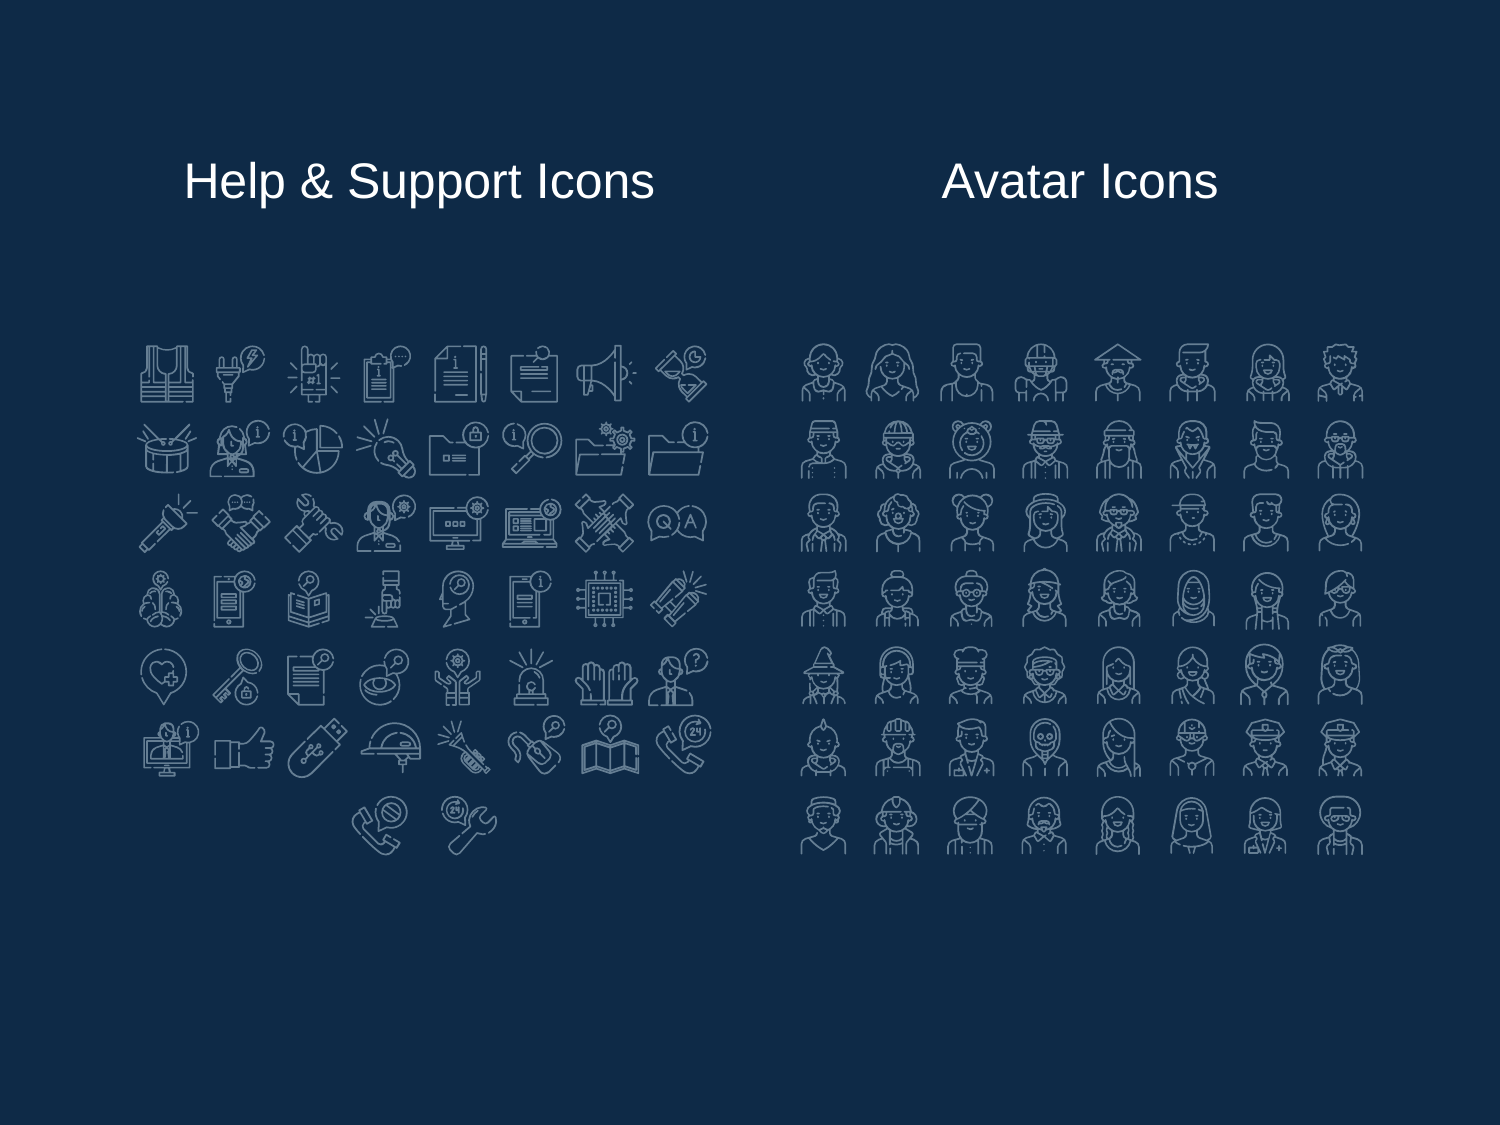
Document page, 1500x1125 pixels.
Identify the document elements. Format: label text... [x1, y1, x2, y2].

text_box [1021, 796, 1067, 855]
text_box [800, 718, 847, 777]
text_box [574, 421, 636, 476]
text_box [1169, 343, 1216, 402]
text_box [287, 345, 341, 403]
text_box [873, 795, 920, 855]
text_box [1096, 717, 1142, 778]
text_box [875, 420, 922, 480]
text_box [875, 569, 920, 628]
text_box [647, 421, 709, 476]
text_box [510, 345, 559, 403]
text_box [1243, 419, 1290, 480]
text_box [576, 344, 638, 402]
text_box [1317, 644, 1364, 706]
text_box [287, 717, 349, 779]
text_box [1095, 795, 1141, 856]
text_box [1022, 419, 1069, 480]
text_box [1317, 343, 1364, 403]
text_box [1242, 718, 1289, 777]
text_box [1014, 343, 1068, 402]
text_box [948, 718, 995, 777]
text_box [1318, 569, 1362, 628]
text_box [286, 648, 335, 706]
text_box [282, 423, 344, 475]
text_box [1093, 343, 1142, 402]
text_box [574, 493, 634, 553]
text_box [575, 570, 634, 628]
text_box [1171, 646, 1215, 705]
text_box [1318, 718, 1363, 777]
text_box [1242, 493, 1290, 553]
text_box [1245, 571, 1290, 631]
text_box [940, 343, 994, 402]
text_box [875, 717, 922, 777]
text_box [1095, 419, 1143, 480]
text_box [501, 498, 562, 549]
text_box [654, 345, 708, 403]
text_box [138, 493, 199, 554]
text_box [209, 419, 271, 478]
title Avatar Icons [789, 133, 1371, 239]
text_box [213, 570, 257, 628]
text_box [1317, 795, 1364, 856]
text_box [1172, 569, 1216, 627]
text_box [864, 343, 920, 402]
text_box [1243, 796, 1287, 855]
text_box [573, 661, 639, 706]
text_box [143, 720, 202, 777]
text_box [1022, 717, 1068, 777]
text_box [801, 343, 846, 402]
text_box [950, 493, 995, 552]
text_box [1318, 493, 1363, 552]
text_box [1239, 643, 1289, 706]
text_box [508, 648, 554, 706]
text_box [1169, 493, 1216, 553]
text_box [800, 795, 847, 855]
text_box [434, 648, 482, 707]
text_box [139, 648, 188, 706]
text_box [948, 419, 996, 480]
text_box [436, 720, 491, 775]
text_box [284, 493, 344, 553]
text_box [800, 493, 847, 553]
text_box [646, 504, 708, 542]
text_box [802, 646, 846, 705]
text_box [1169, 718, 1215, 777]
title Help & Support Icons [129, 133, 711, 239]
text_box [501, 422, 565, 475]
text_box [509, 570, 552, 628]
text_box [875, 492, 921, 553]
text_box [355, 418, 417, 479]
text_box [948, 646, 993, 705]
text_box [1317, 420, 1364, 480]
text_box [1097, 569, 1142, 628]
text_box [655, 714, 712, 775]
text_box [214, 726, 275, 770]
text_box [1246, 343, 1290, 402]
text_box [874, 646, 919, 705]
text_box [356, 494, 417, 553]
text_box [429, 495, 490, 551]
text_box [364, 570, 401, 628]
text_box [433, 345, 488, 403]
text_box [649, 570, 708, 628]
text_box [428, 421, 490, 476]
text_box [1169, 420, 1216, 480]
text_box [351, 795, 409, 856]
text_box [1170, 796, 1214, 855]
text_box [136, 423, 198, 474]
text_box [1096, 646, 1141, 705]
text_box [1095, 493, 1142, 553]
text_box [358, 648, 410, 706]
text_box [1023, 492, 1069, 553]
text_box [800, 419, 847, 480]
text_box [138, 570, 183, 628]
text_box [140, 345, 194, 403]
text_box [360, 722, 422, 774]
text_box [949, 569, 994, 628]
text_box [287, 570, 330, 628]
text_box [1022, 567, 1067, 628]
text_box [946, 796, 994, 855]
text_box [800, 569, 846, 628]
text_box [438, 570, 475, 628]
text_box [212, 648, 263, 706]
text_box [211, 493, 272, 553]
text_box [363, 345, 413, 403]
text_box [440, 795, 498, 856]
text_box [647, 647, 709, 707]
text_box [581, 714, 640, 775]
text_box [1022, 646, 1067, 705]
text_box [215, 345, 266, 403]
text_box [506, 714, 566, 775]
